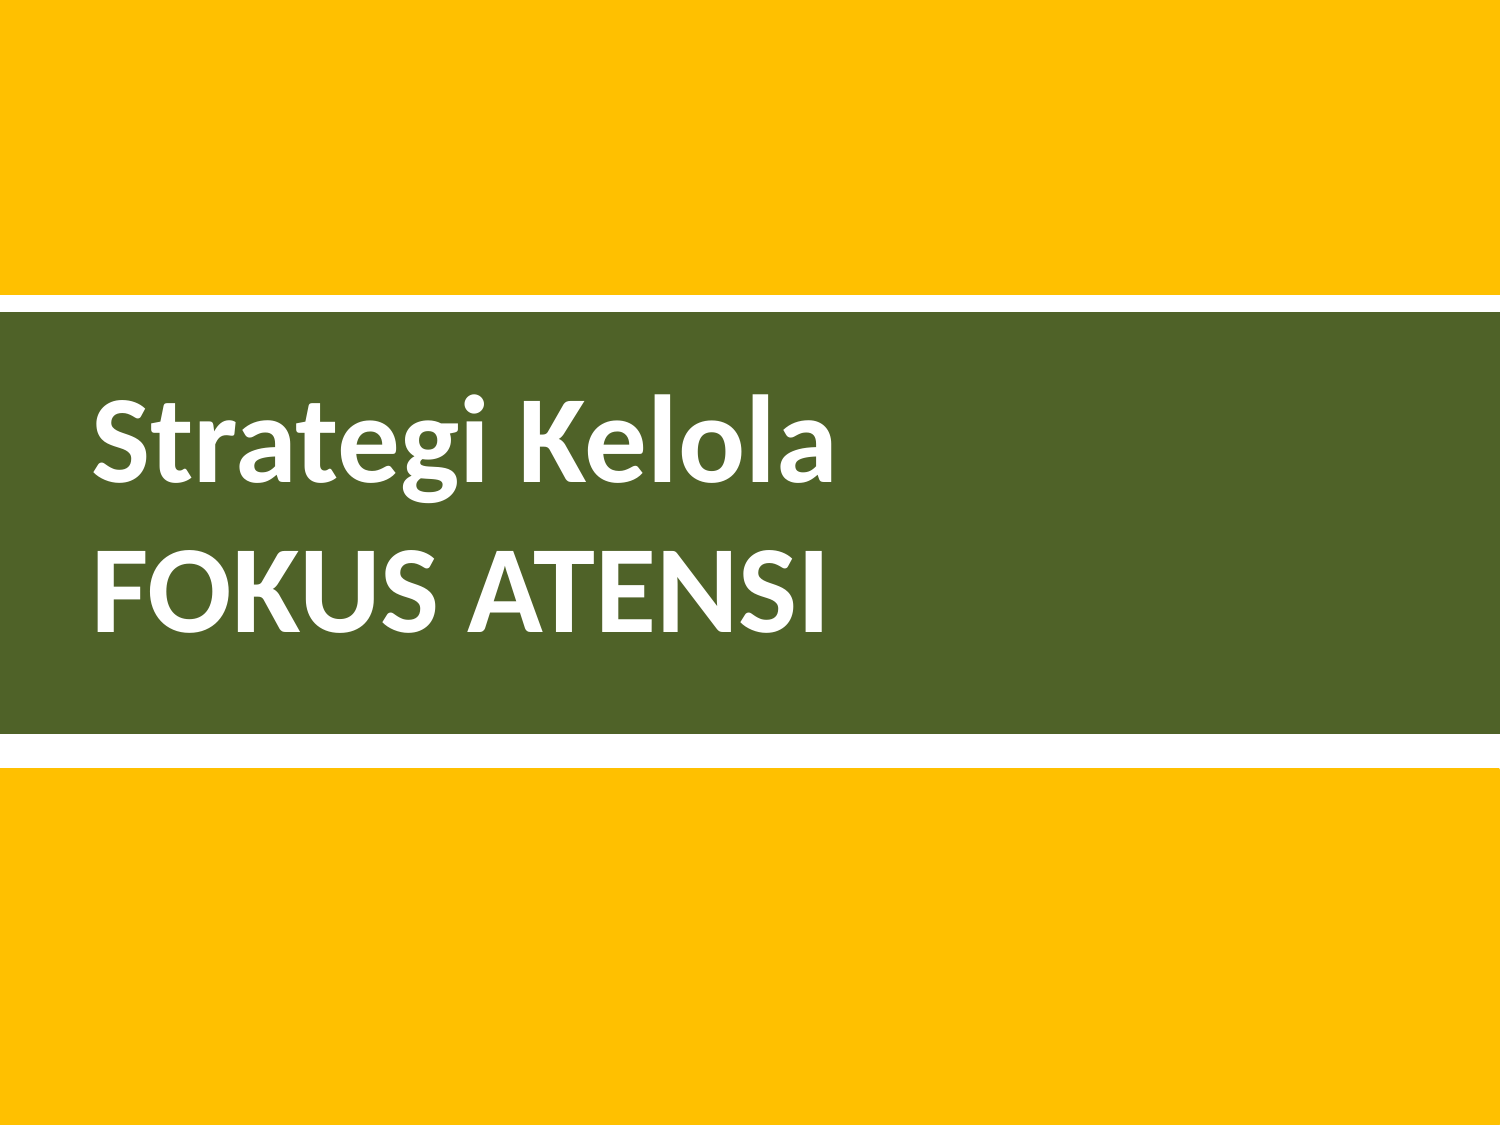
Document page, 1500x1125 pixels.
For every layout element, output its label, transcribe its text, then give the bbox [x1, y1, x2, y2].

text_box [0, 312, 1500, 734]
text_box [0, 0, 1500, 295]
text_box [0, 768, 1500, 1125]
text_box Strategi Kelola FOKUS ATENSI [76, 349, 1459, 665]
